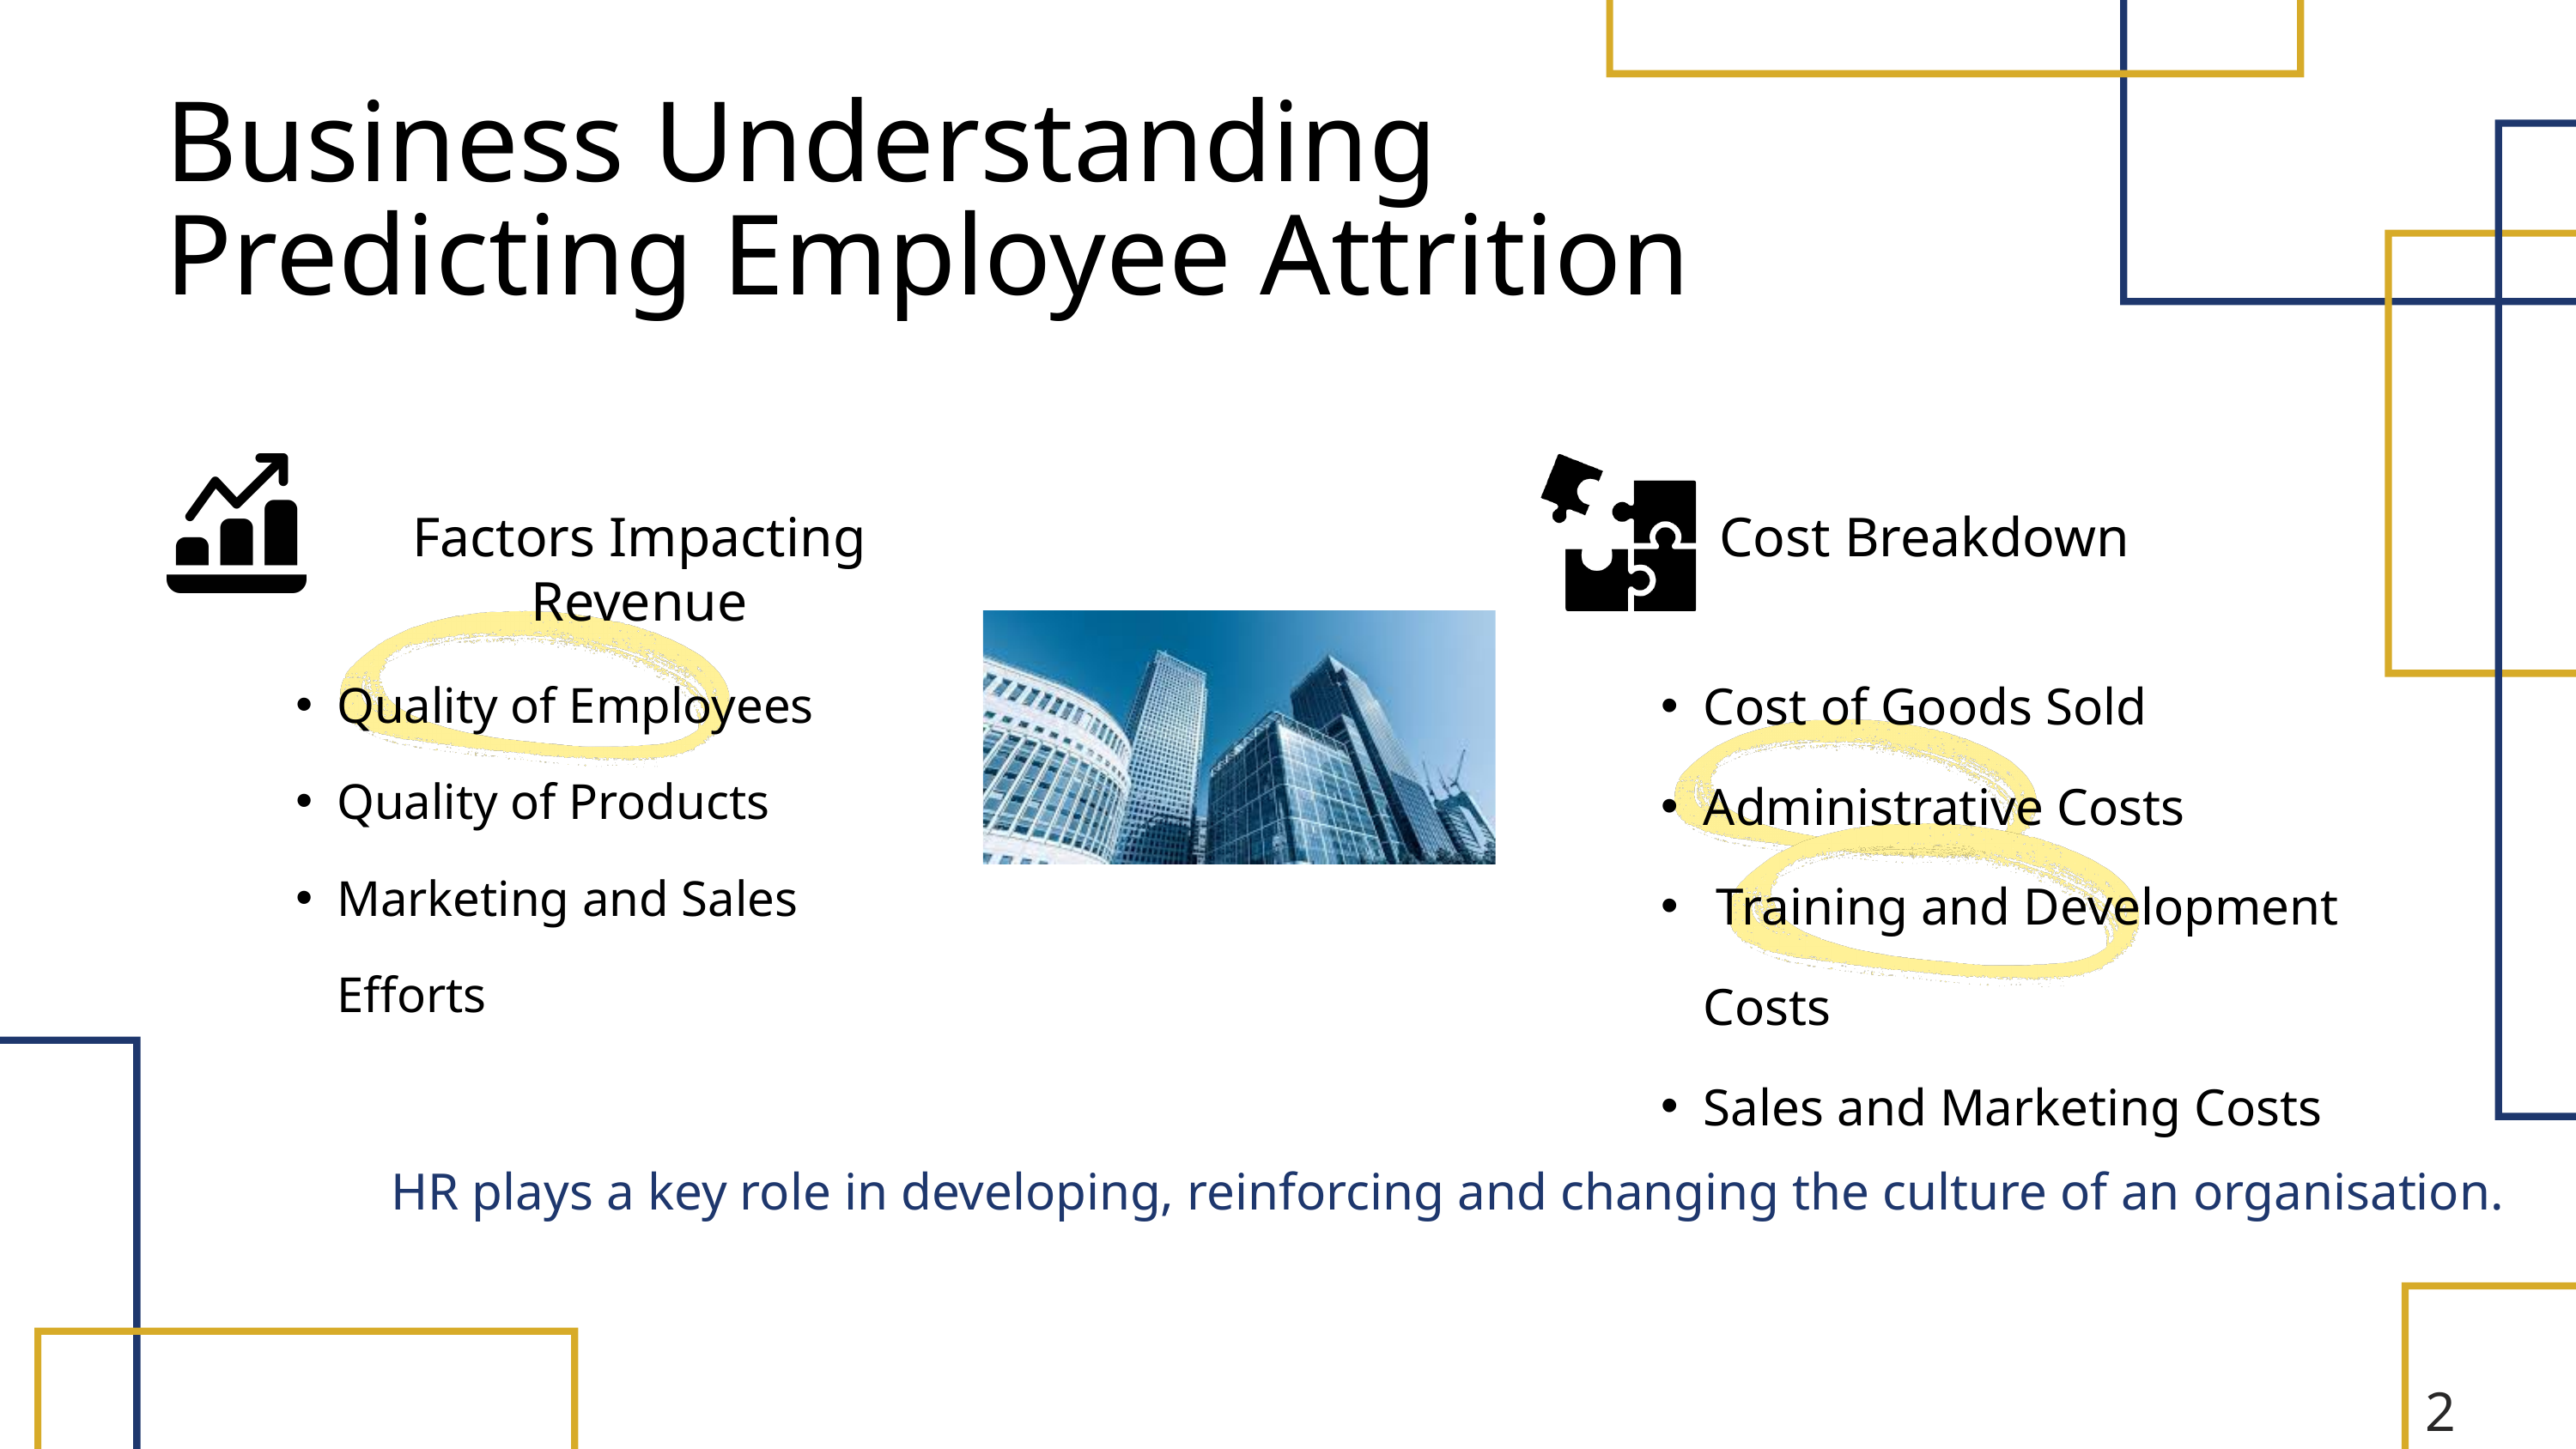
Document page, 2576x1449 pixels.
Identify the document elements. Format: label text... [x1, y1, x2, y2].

text_box [1540, 453, 1697, 611]
text_box HR plays a key role in developing, reinforcing and changing the culture of an organisation. [391, 1149, 2576, 1220]
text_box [1606, 0, 2305, 78]
text_box Quality of Employees Quality of Products Marketing and Sales Efforts [254, 636, 876, 1023]
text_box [2401, 1282, 2576, 1449]
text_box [2119, 0, 2576, 306]
text_box [167, 453, 307, 593]
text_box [0, 1036, 141, 1449]
text_box Cost Breakdown [1697, 503, 2176, 568]
text_box [339, 633, 730, 636]
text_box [33, 1327, 579, 1449]
text_box Factors Impacting Revenue [338, 503, 941, 633]
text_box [2494, 119, 2576, 1120]
text_box Cost of Goods Sold Administrative Costs Training and Development Costs Sales and Marketing Costs [1618, 634, 2375, 1136]
text_box [982, 610, 1496, 864]
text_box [2385, 229, 2490, 677]
text_box Business Understanding Predicting Employee Attrition [165, 90, 1997, 430]
